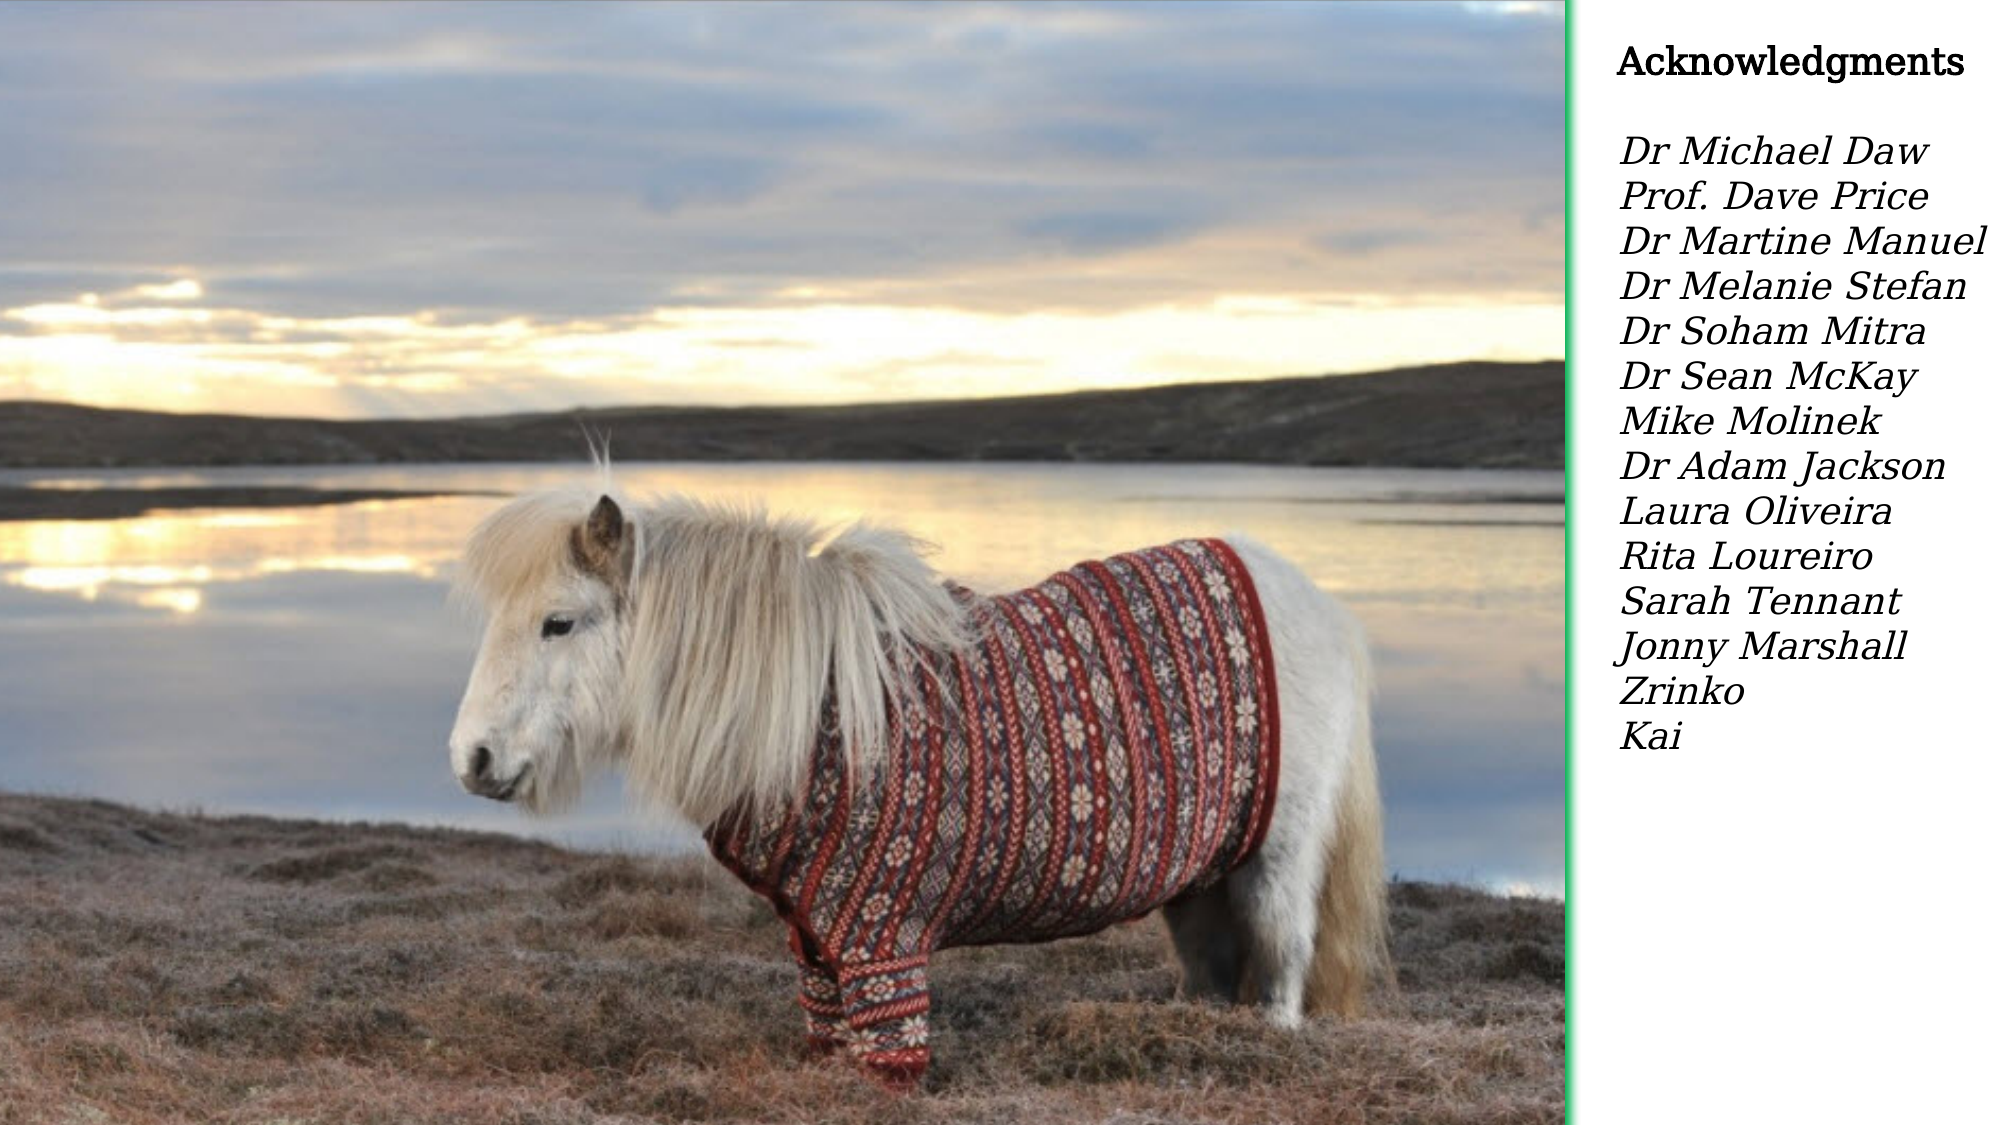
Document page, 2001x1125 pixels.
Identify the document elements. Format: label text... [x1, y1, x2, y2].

text_box Acknowledgments Dr Michael Daw Prof. Dave Price Dr Martine Manuel Dr Melanie Stefan Dr Soham Mitra Dr Sean McKay Mike Molinek Dr Adam Jackson Laura Oliveira Rita Loureiro Sarah Tennant Jonny Marshall Zrinko Kai [1602, 29, 2000, 765]
picture [0, 0, 1565, 1125]
